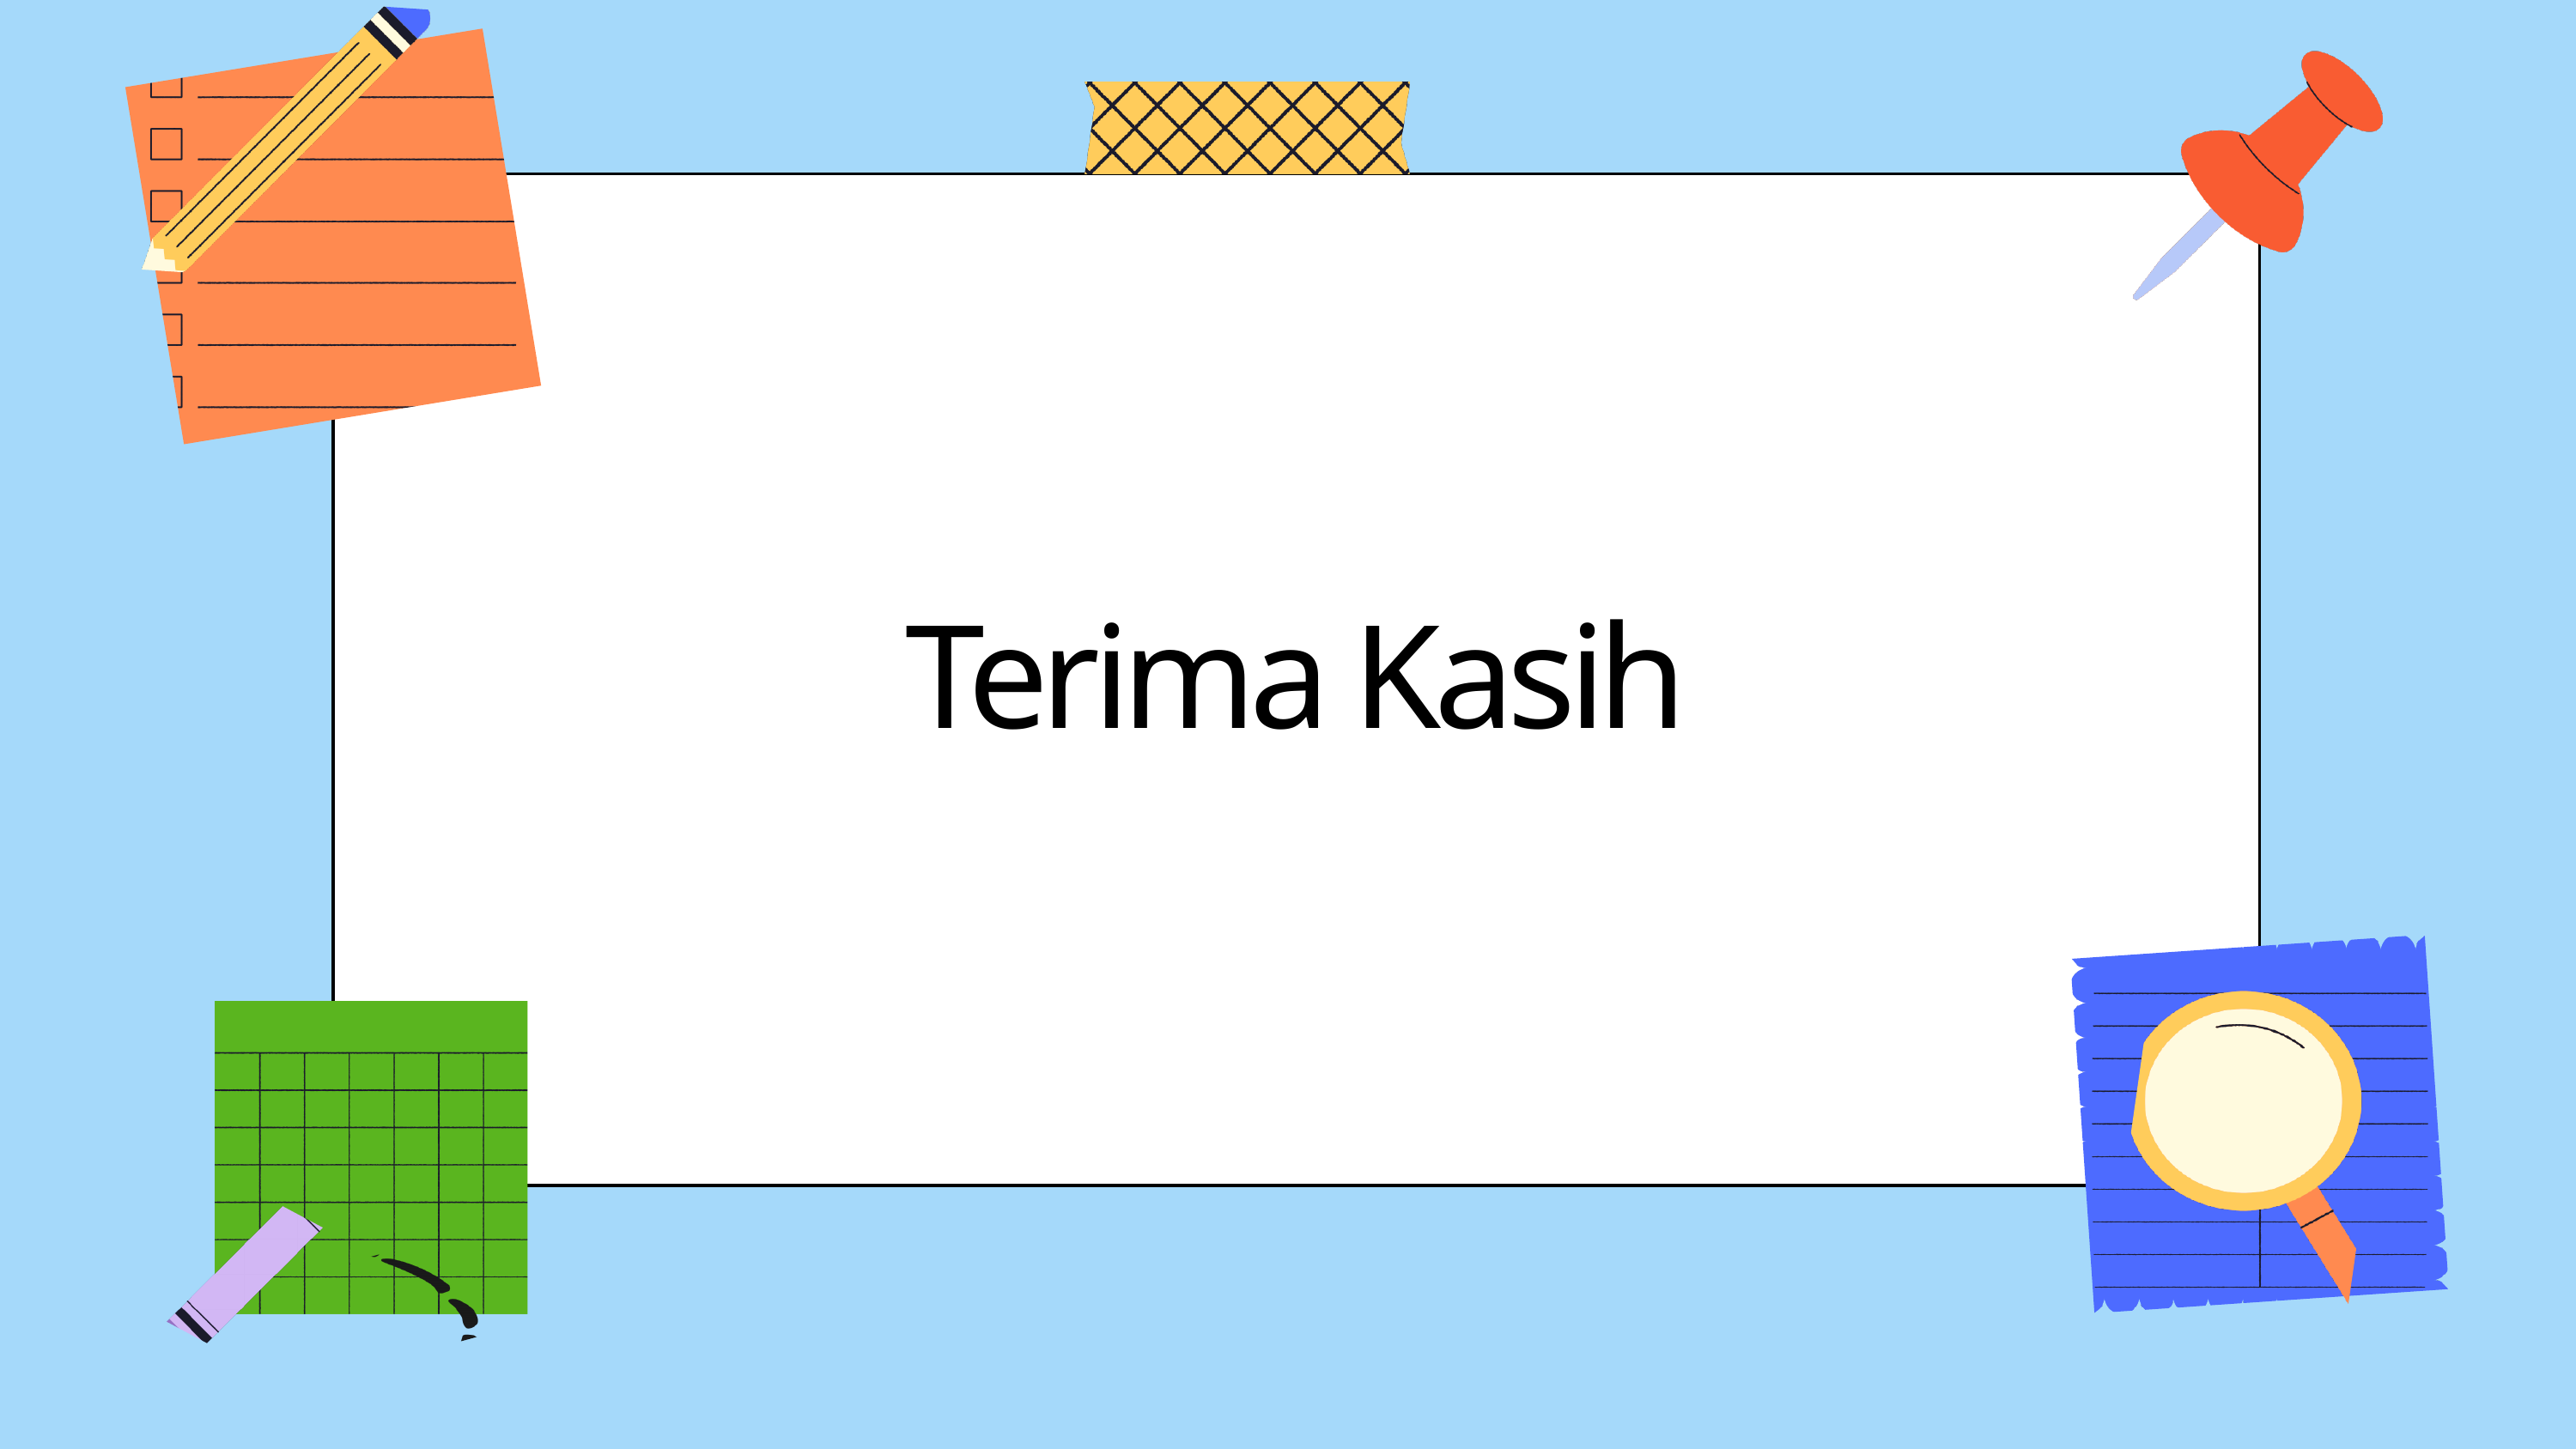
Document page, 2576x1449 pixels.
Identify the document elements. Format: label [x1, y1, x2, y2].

text_box [332, 173, 2260, 1186]
text_box [125, 0, 542, 445]
text_box [2044, 909, 2475, 1339]
text_box [2131, 45, 2388, 301]
text_box [138, 1001, 528, 1381]
text_box [1084, 82, 1410, 172]
